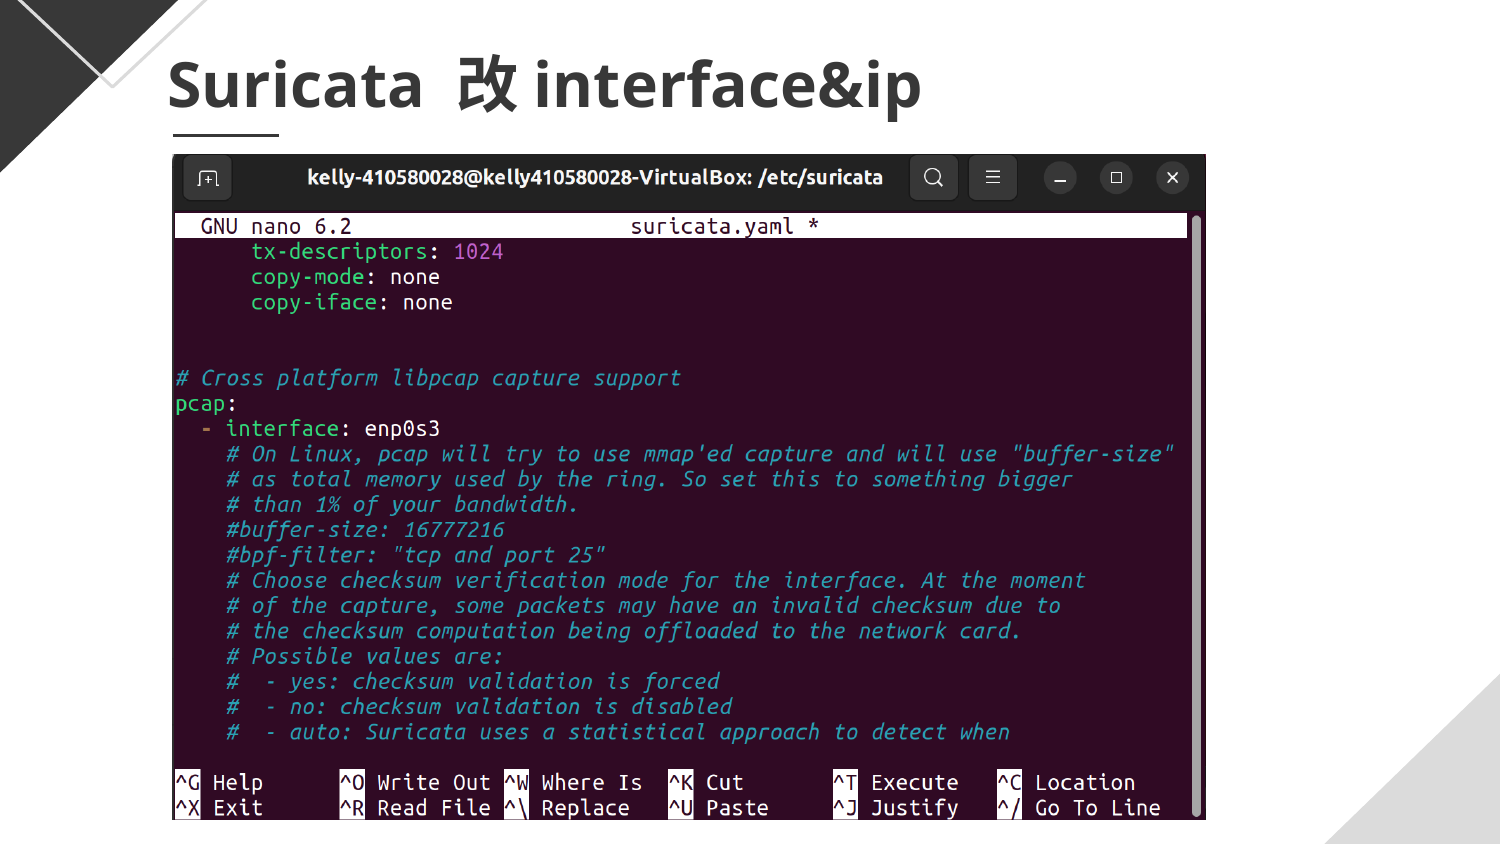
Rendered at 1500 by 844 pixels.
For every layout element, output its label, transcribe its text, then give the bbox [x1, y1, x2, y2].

title Suricata 改interface&ip [152, 30, 1418, 117]
picture [172, 154, 1206, 820]
